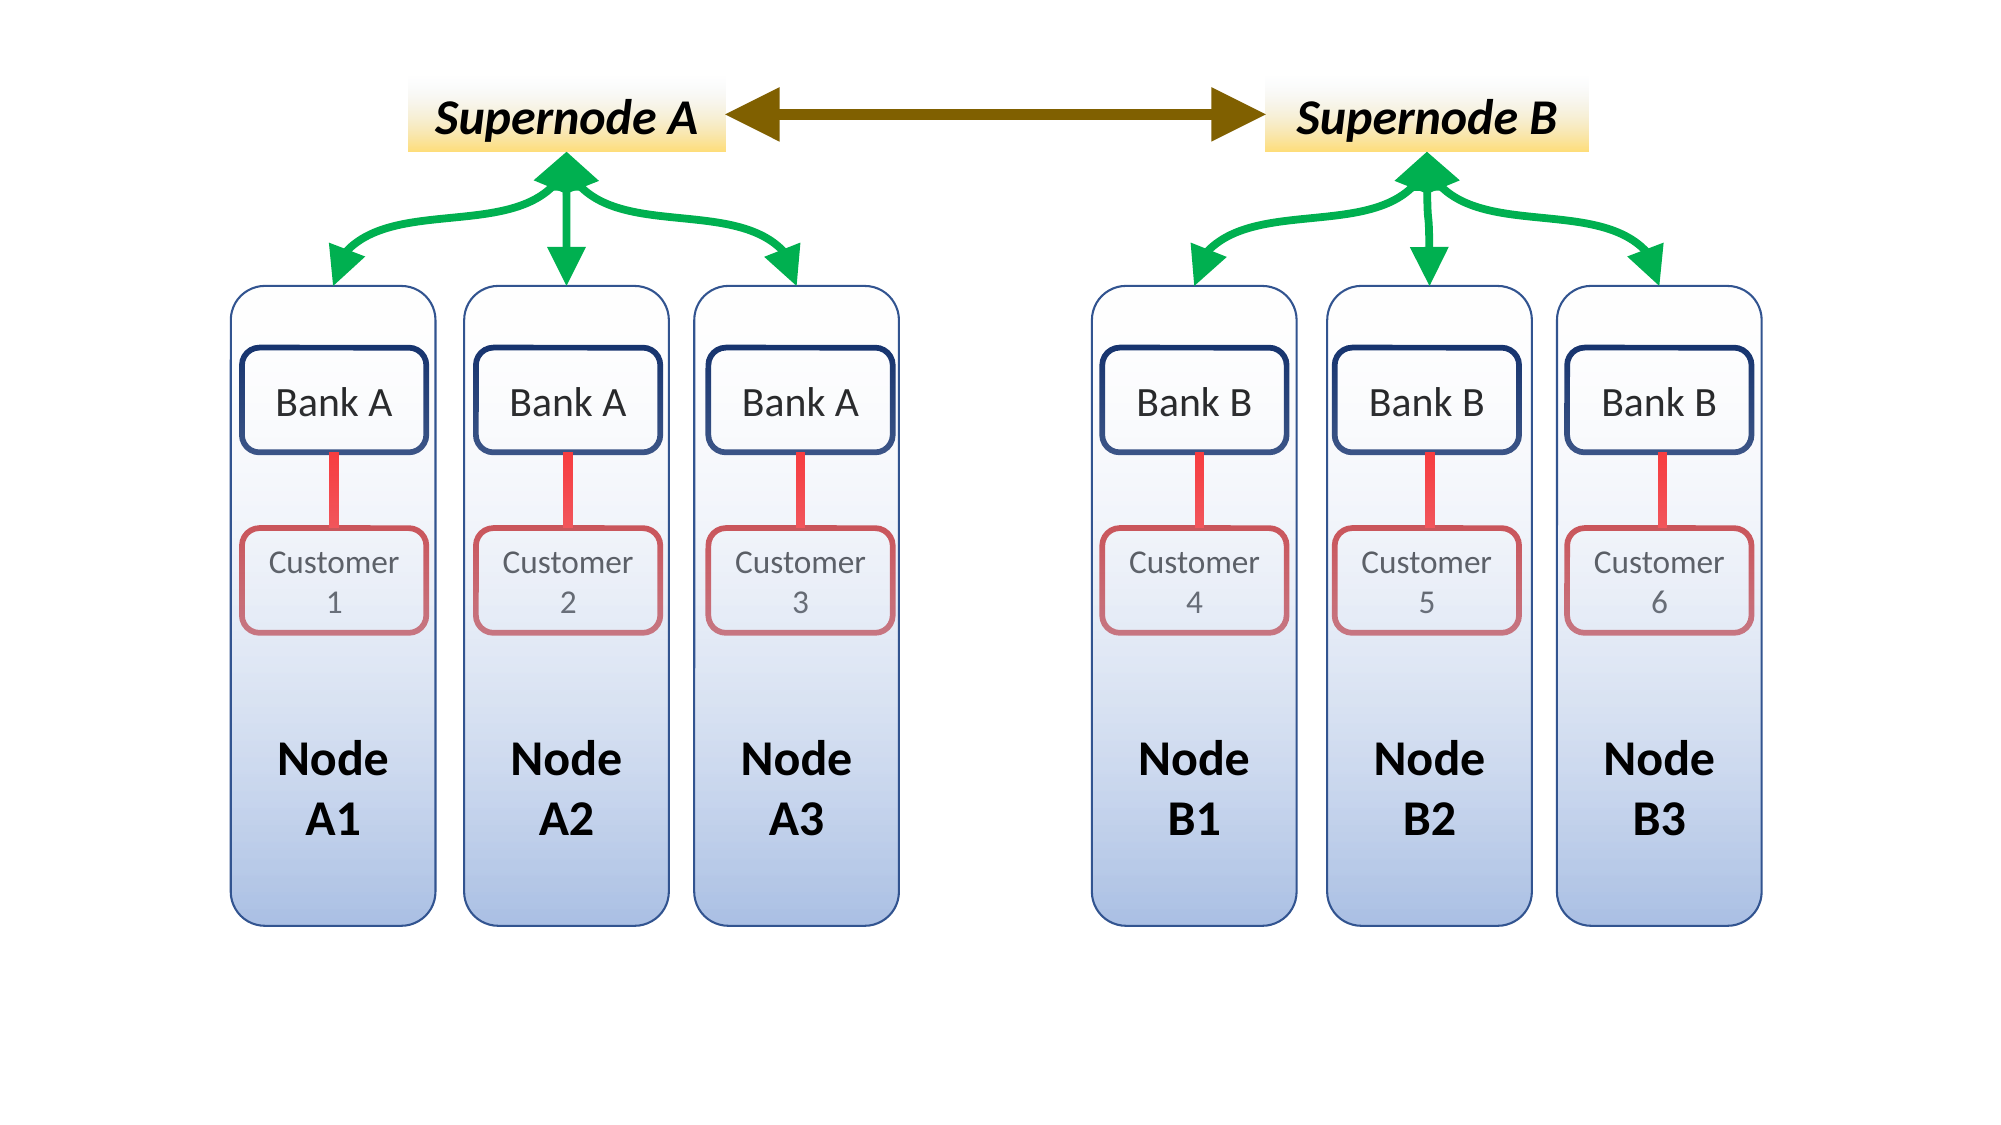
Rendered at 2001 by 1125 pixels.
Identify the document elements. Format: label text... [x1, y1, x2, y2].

text_box Supernode A [408, 77, 726, 152]
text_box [1476, 103, 1610, 336]
text_box Node A3 [693, 284, 900, 927]
text_box Supernode B [1265, 77, 1588, 152]
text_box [1244, 103, 1378, 336]
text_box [1361, 217, 1476, 221]
text_box Node A2 [463, 284, 670, 927]
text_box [614, 104, 749, 335]
text_box Node B2 [1326, 284, 1533, 927]
text_box Node B1 [1090, 284, 1298, 927]
text_box Node B3 [1555, 284, 1763, 927]
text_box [383, 102, 517, 336]
text_box Node A1 [229, 284, 437, 927]
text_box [725, 114, 1266, 118]
